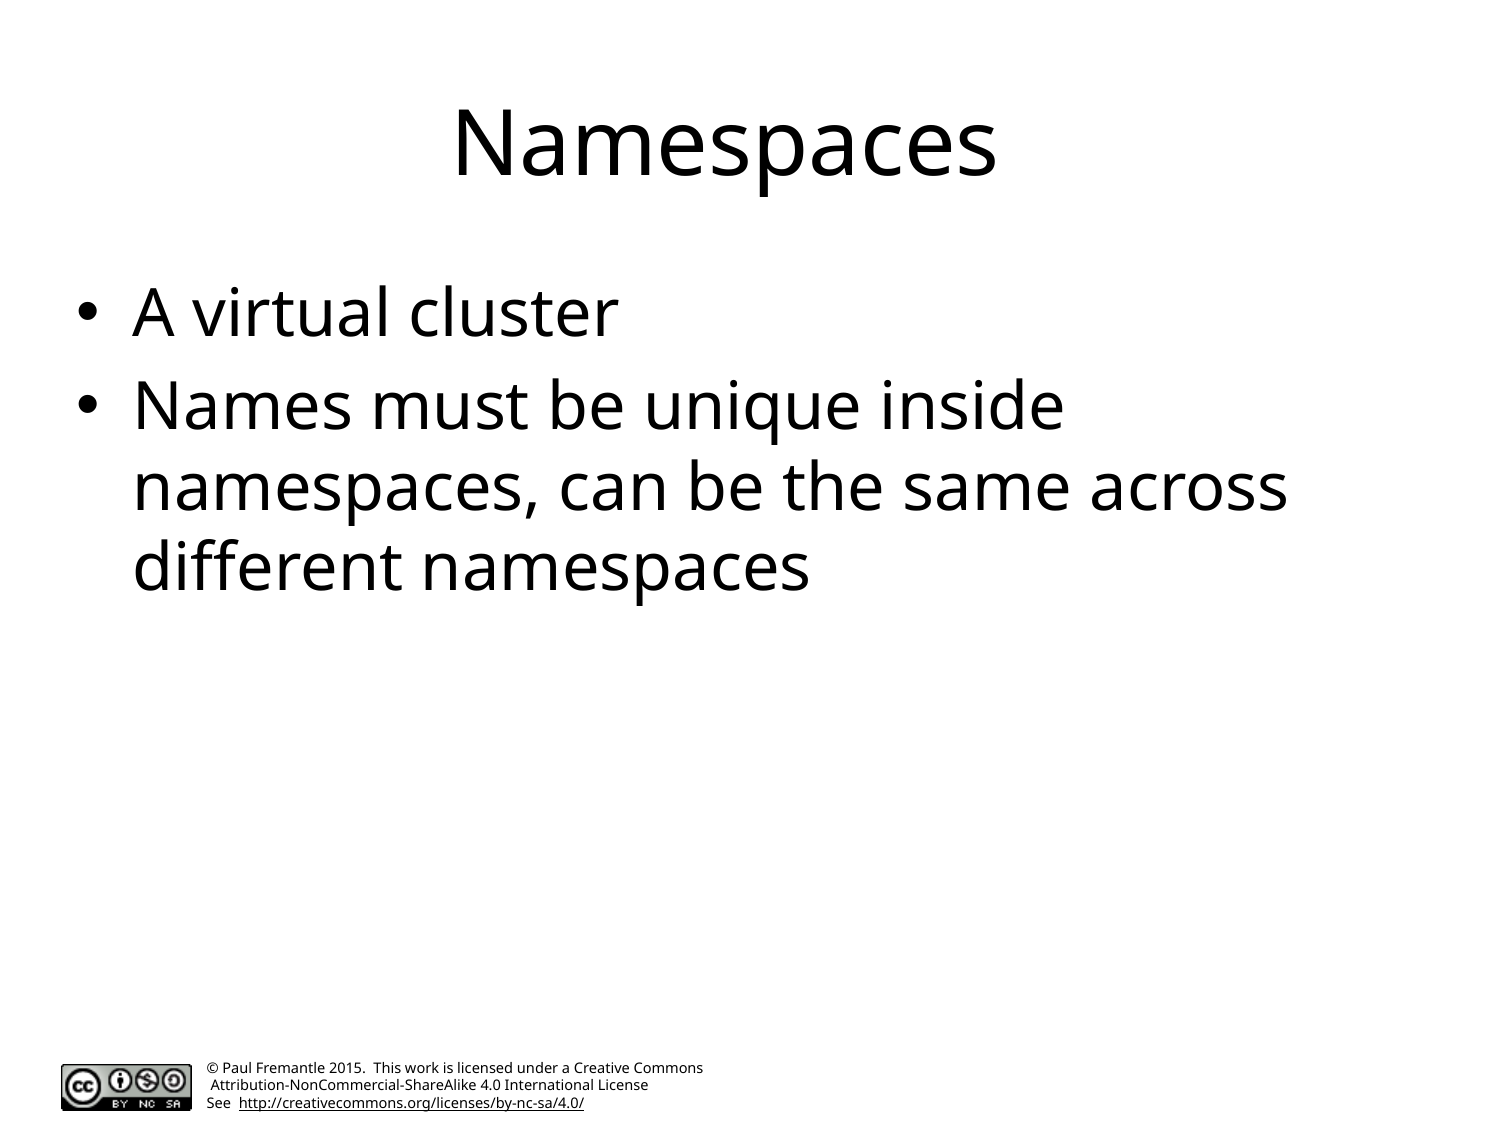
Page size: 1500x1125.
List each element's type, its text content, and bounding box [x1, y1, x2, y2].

title Namespaces [75, 45, 1425, 233]
picture [61, 1064, 192, 1111]
list A virtual cluster Names must be unique inside namespaces, can be the same across different namespaces [61, 262, 1412, 1005]
